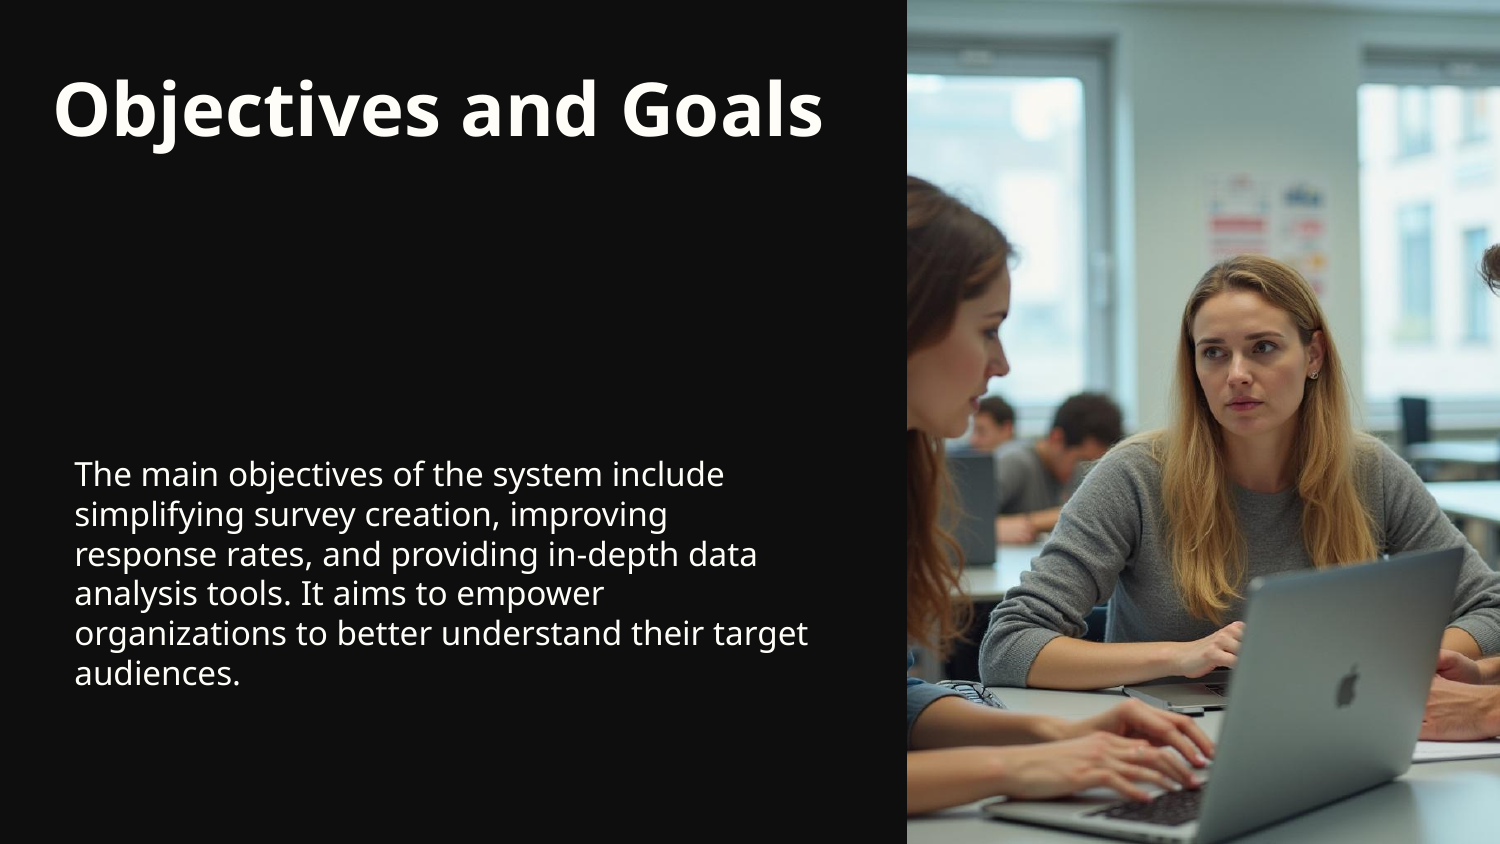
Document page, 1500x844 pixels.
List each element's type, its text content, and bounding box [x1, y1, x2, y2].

subtitle The main objectives of the system include simplifying survey creation, improving response rates, and providing in-depth data analysis tools. It aims to empower organizations to better understand their target audiences. [21, 438, 829, 835]
title Objectives and Goals [37, 46, 844, 257]
picture [906, 0, 1500, 844]
